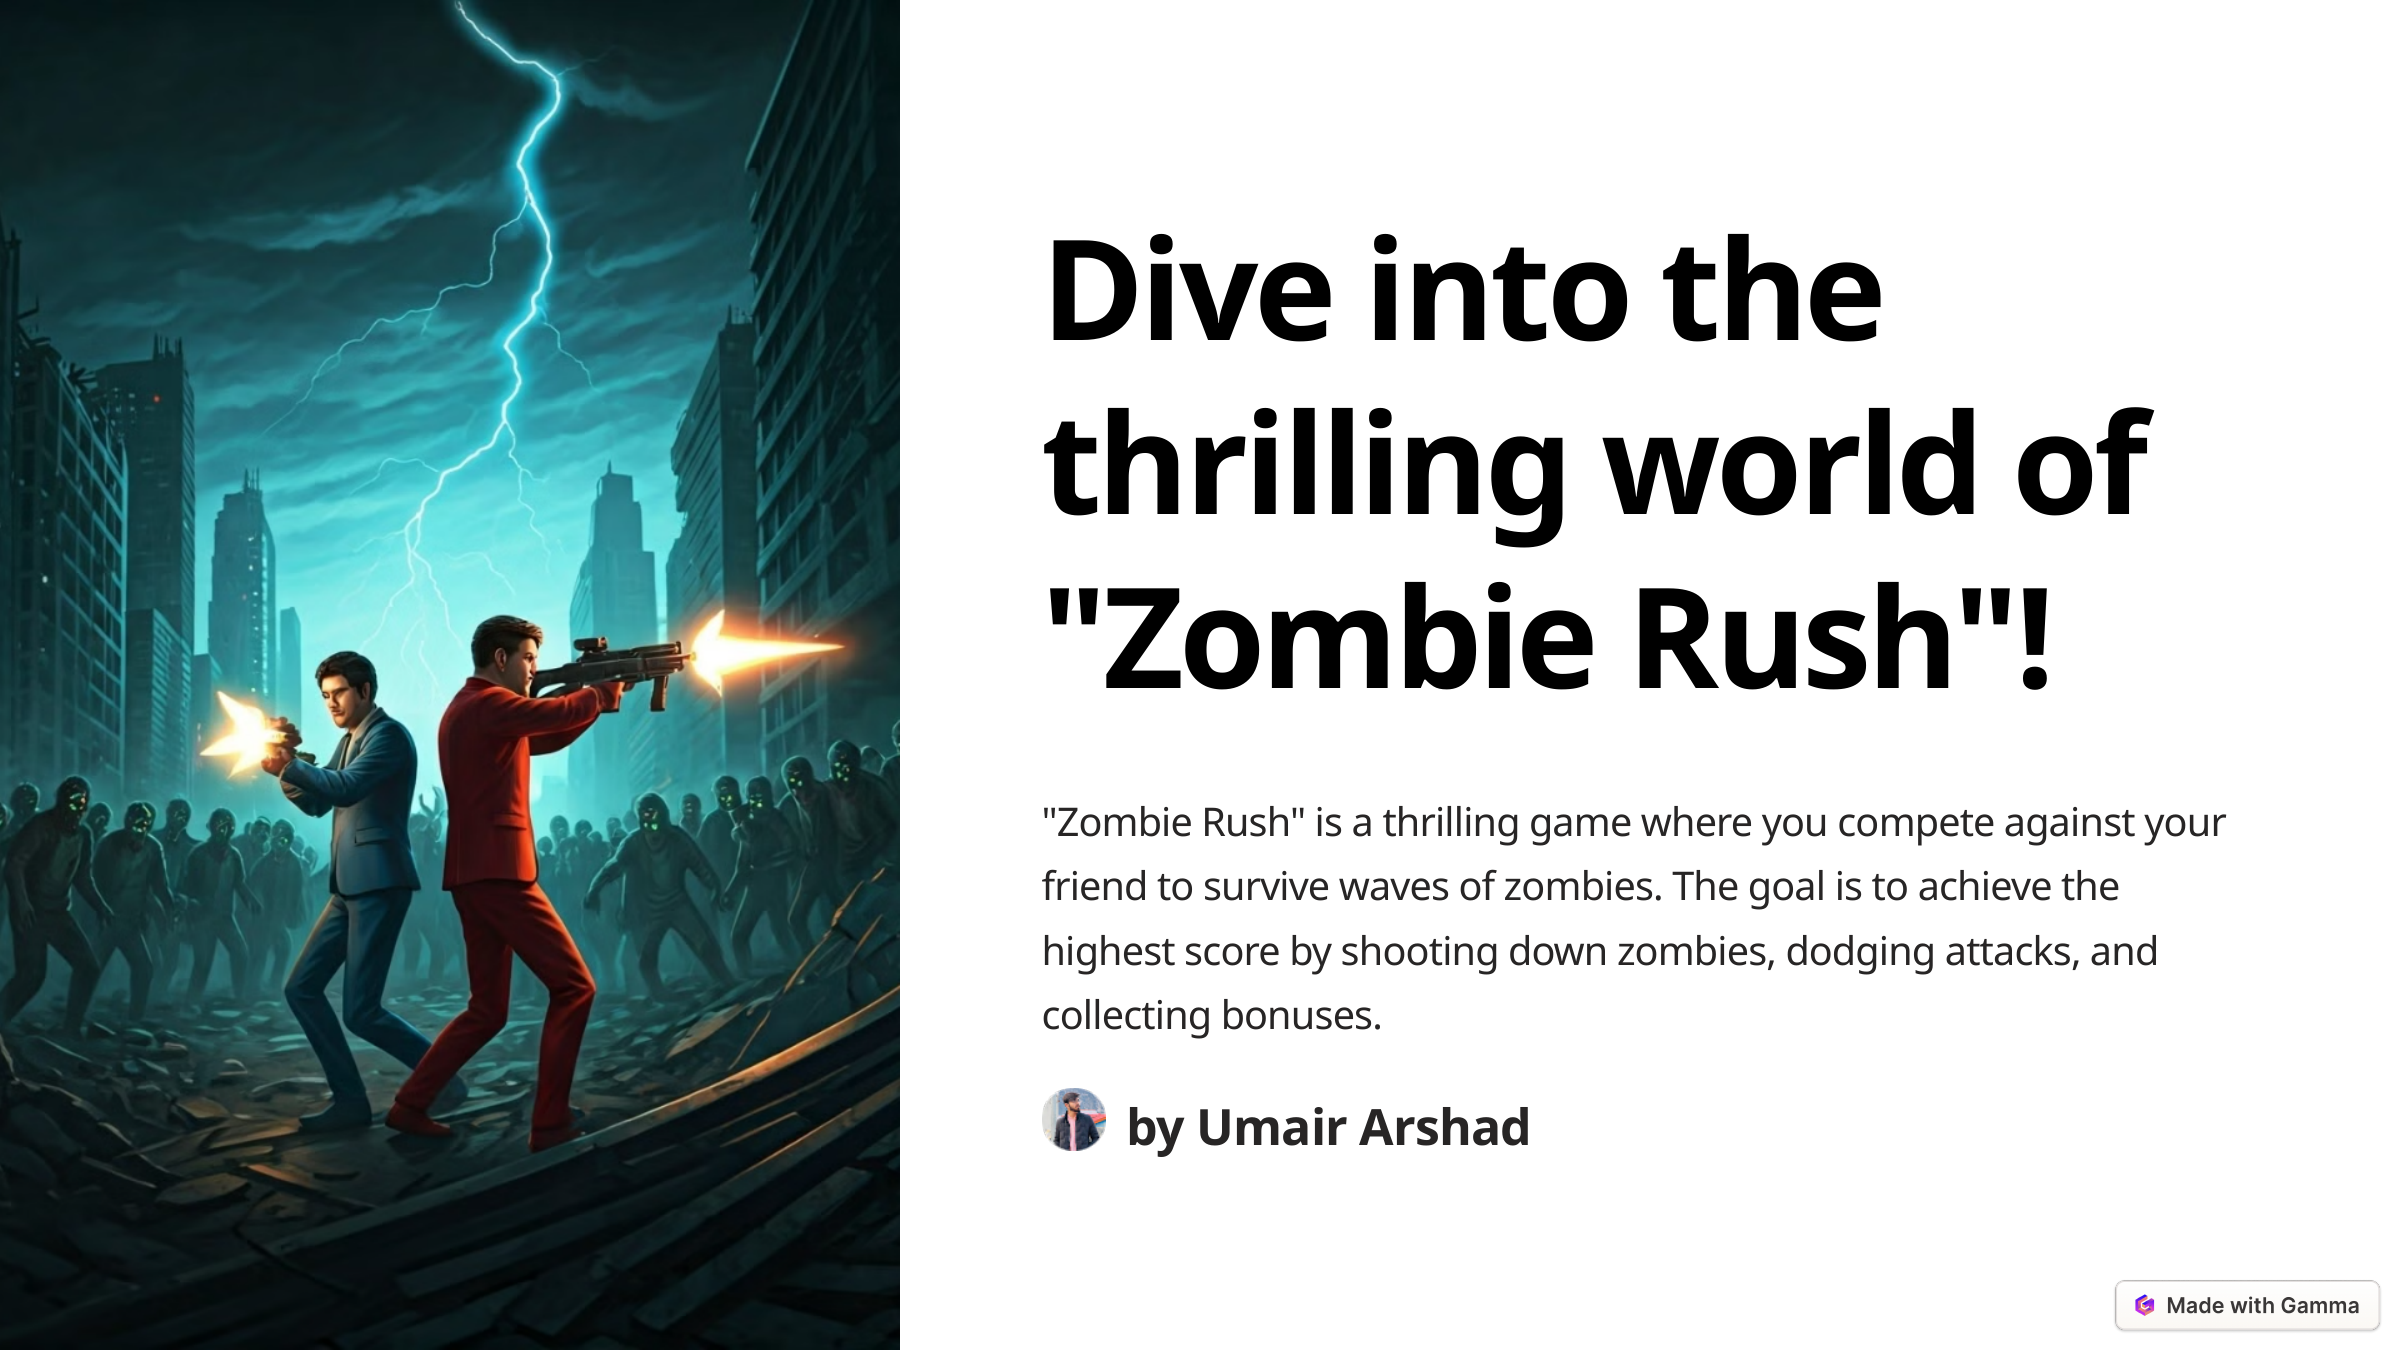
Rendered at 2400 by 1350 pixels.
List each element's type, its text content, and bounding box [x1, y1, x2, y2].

picture [1042, 1088, 1106, 1151]
text_box "Zombie Rush" is a thrilling game where you compete against your friend to survive waves of zombies. The goal is to achieve the highest score by shooting down zombies, dodging attacks, and collecting bonuses. [1041, 779, 2259, 1039]
picture [0, 0, 900, 1350]
text_box by Umair Arshad [1126, 1084, 1527, 1156]
text_box Dive into the thrilling world of "Zombie Rush"! [1041, 194, 2259, 719]
picture [2106, 1271, 2389, 1339]
